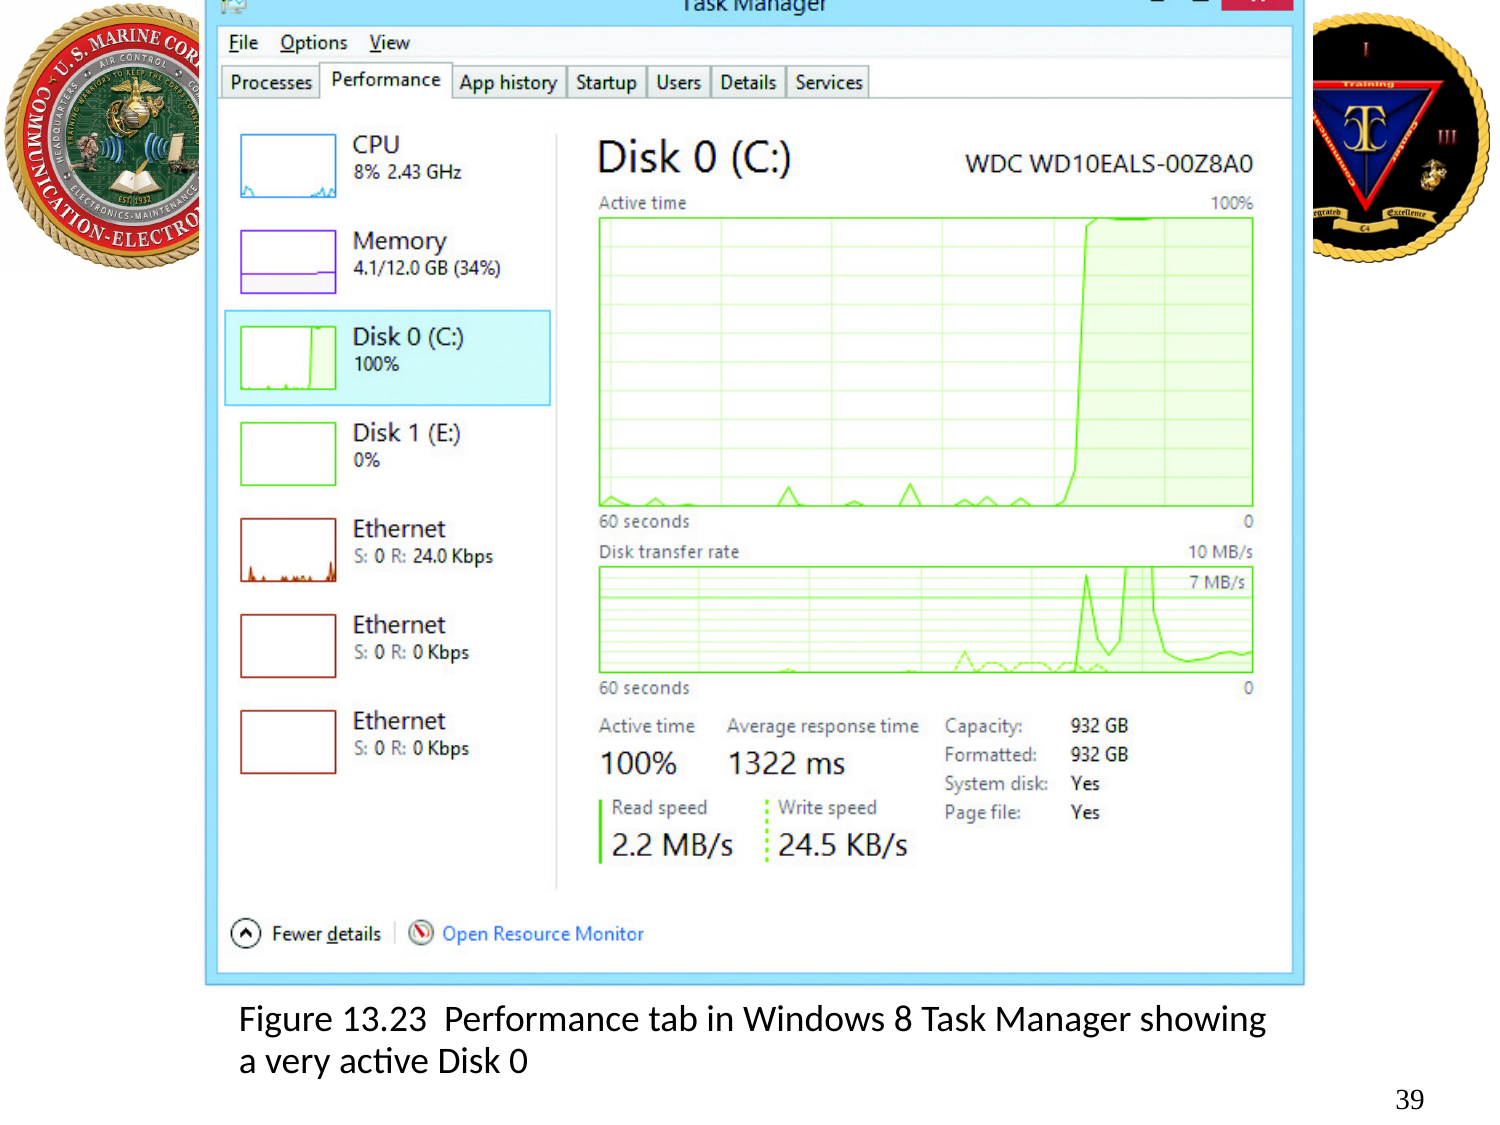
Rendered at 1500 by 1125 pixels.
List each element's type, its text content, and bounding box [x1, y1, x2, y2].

text_box Figure 13.23 Performance tab in Windows 8 Task Manager showing a very active Disk 0 [223, 999, 1289, 1090]
picture [0, 0, 1490, 992]
title Task Manager in Windows [75, 45, 194, 233]
title Task Manager in Windows [1318, 45, 1425, 233]
